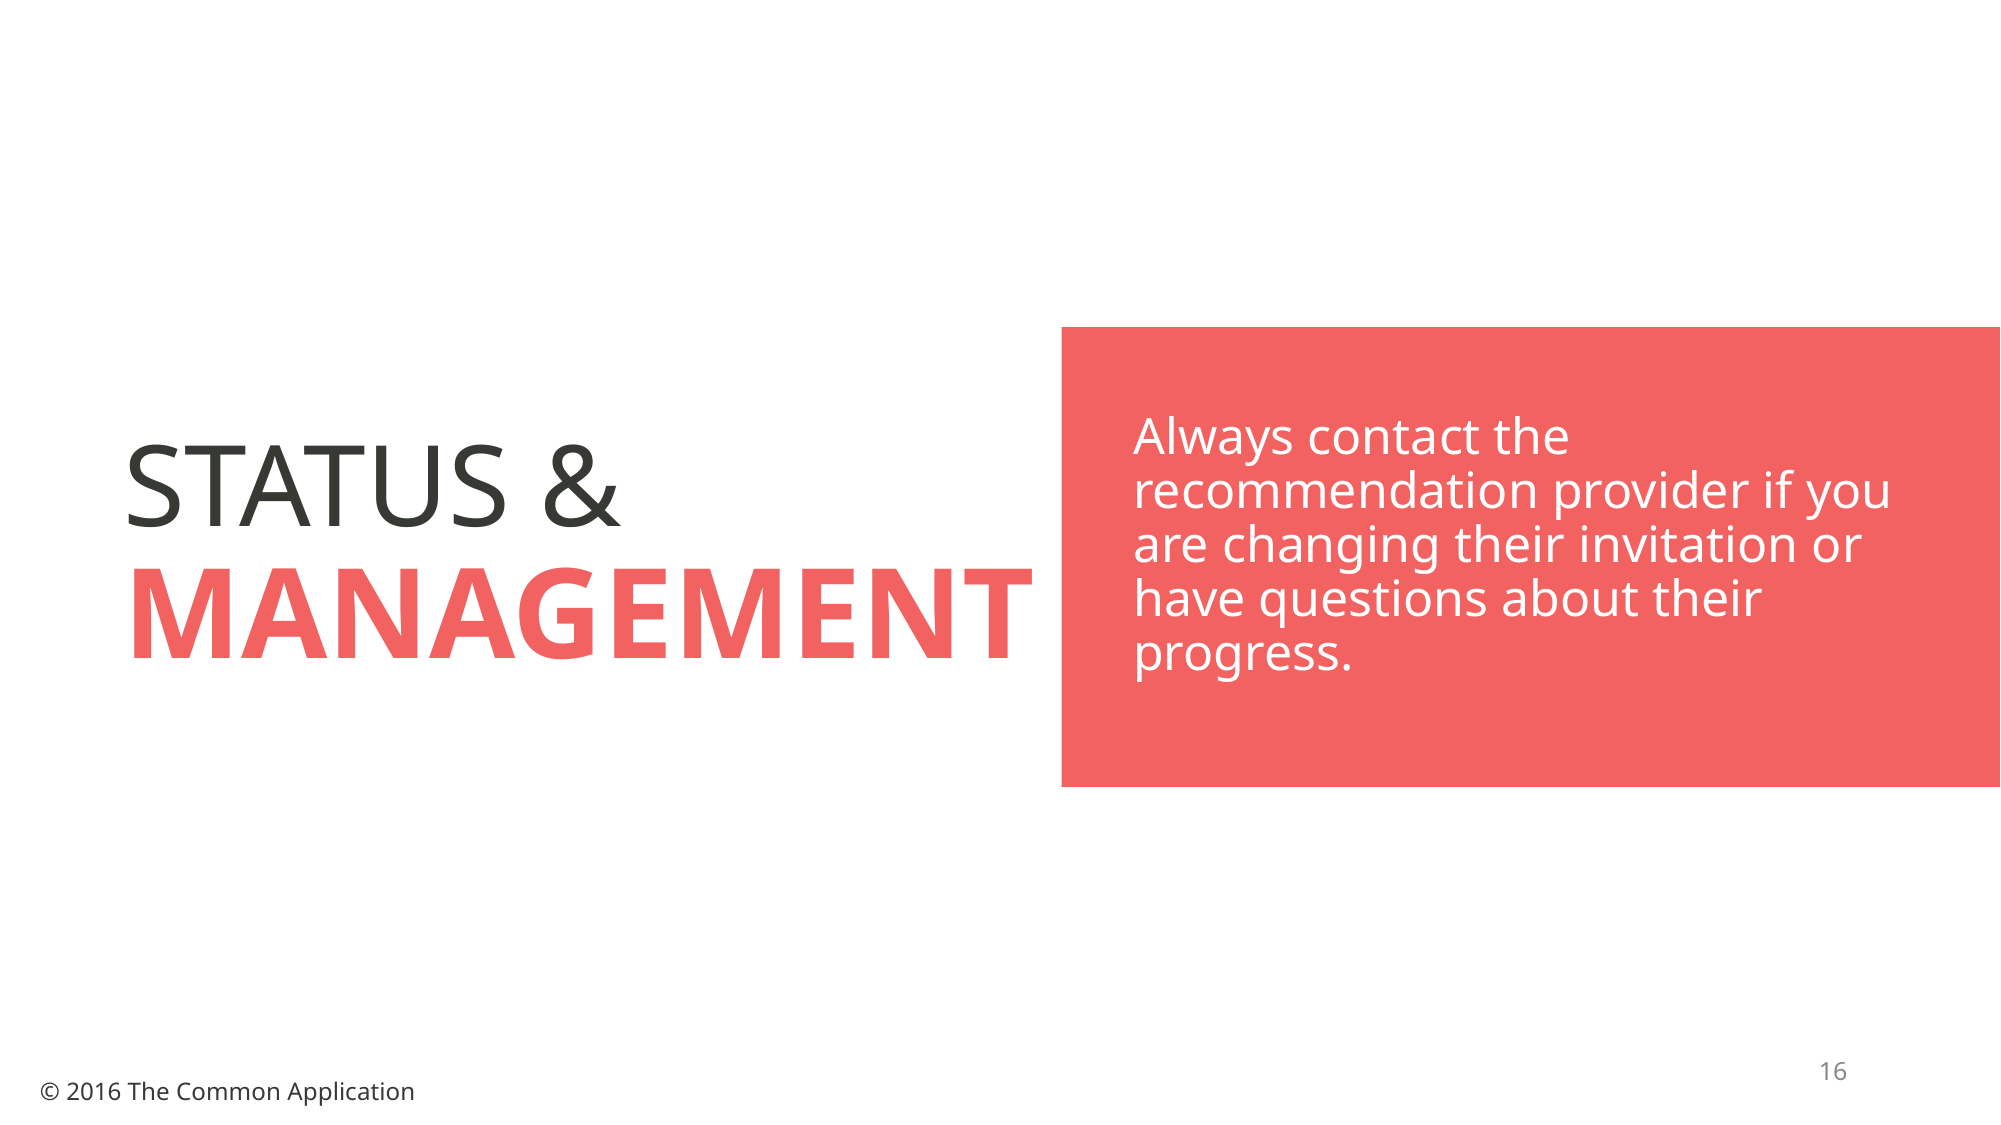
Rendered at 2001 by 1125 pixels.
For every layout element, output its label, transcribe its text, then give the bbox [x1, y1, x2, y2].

list Always contact the recommendation provider if you are changing their invitation or have questions about their progress. [1118, 403, 1940, 711]
title STATUS & MANAGEMENT [108, 327, 1119, 787]
text_box © 2016 The Common Application [24, 1069, 1084, 1106]
text_box [1119, 327, 2000, 787]
slide_number 16 [1412, 1042, 1863, 1103]
